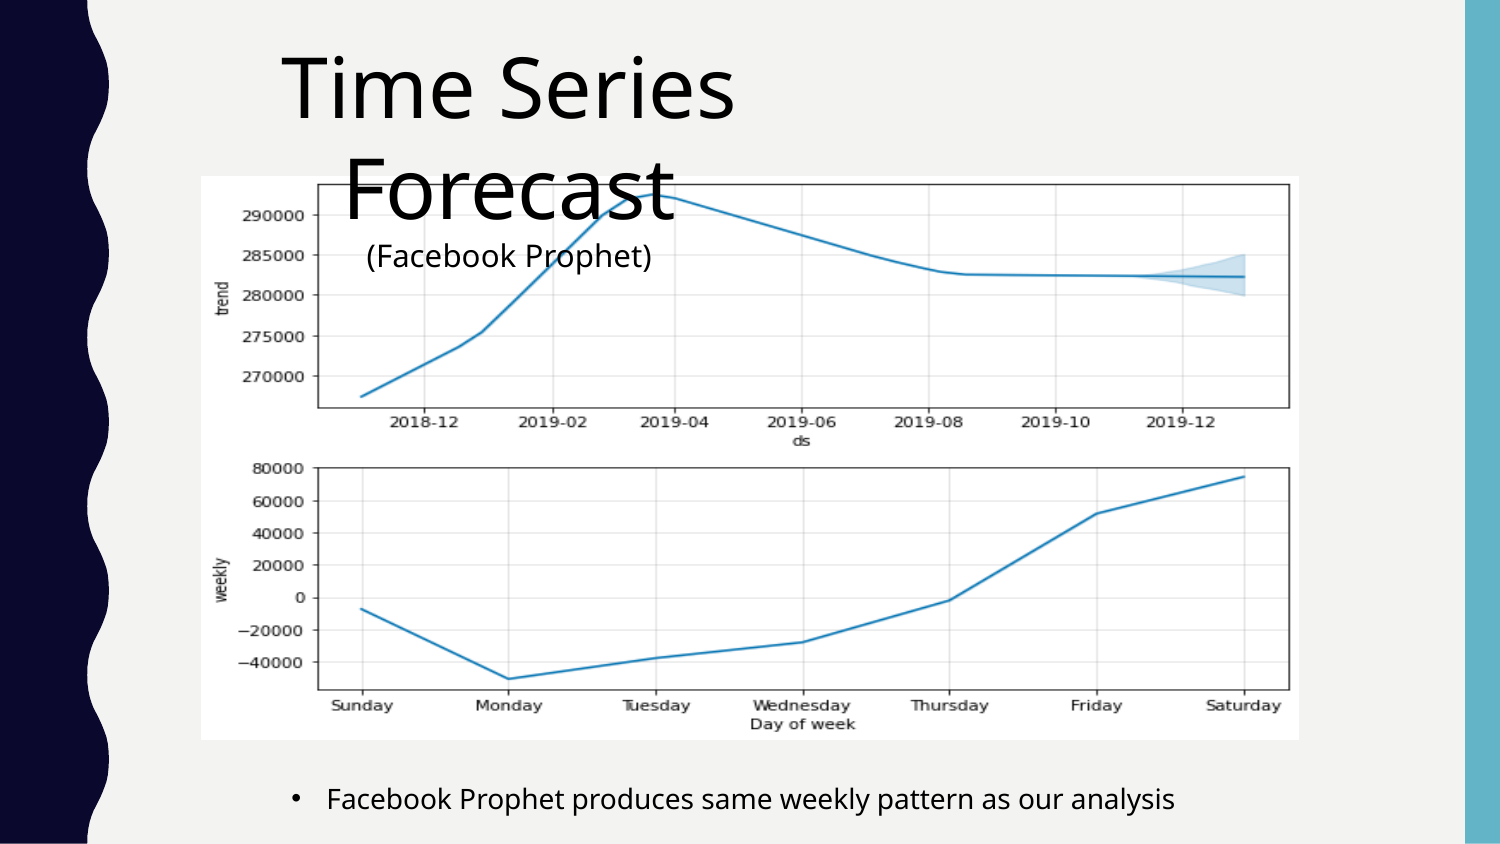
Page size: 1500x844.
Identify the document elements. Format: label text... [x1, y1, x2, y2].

text_box Facebook Prophet produces same weekly pattern as our analysis [276, 740, 1246, 823]
text_box Time Series Forecast (Facebook Prophet) [126, 28, 892, 381]
picture [201, 176, 1299, 740]
